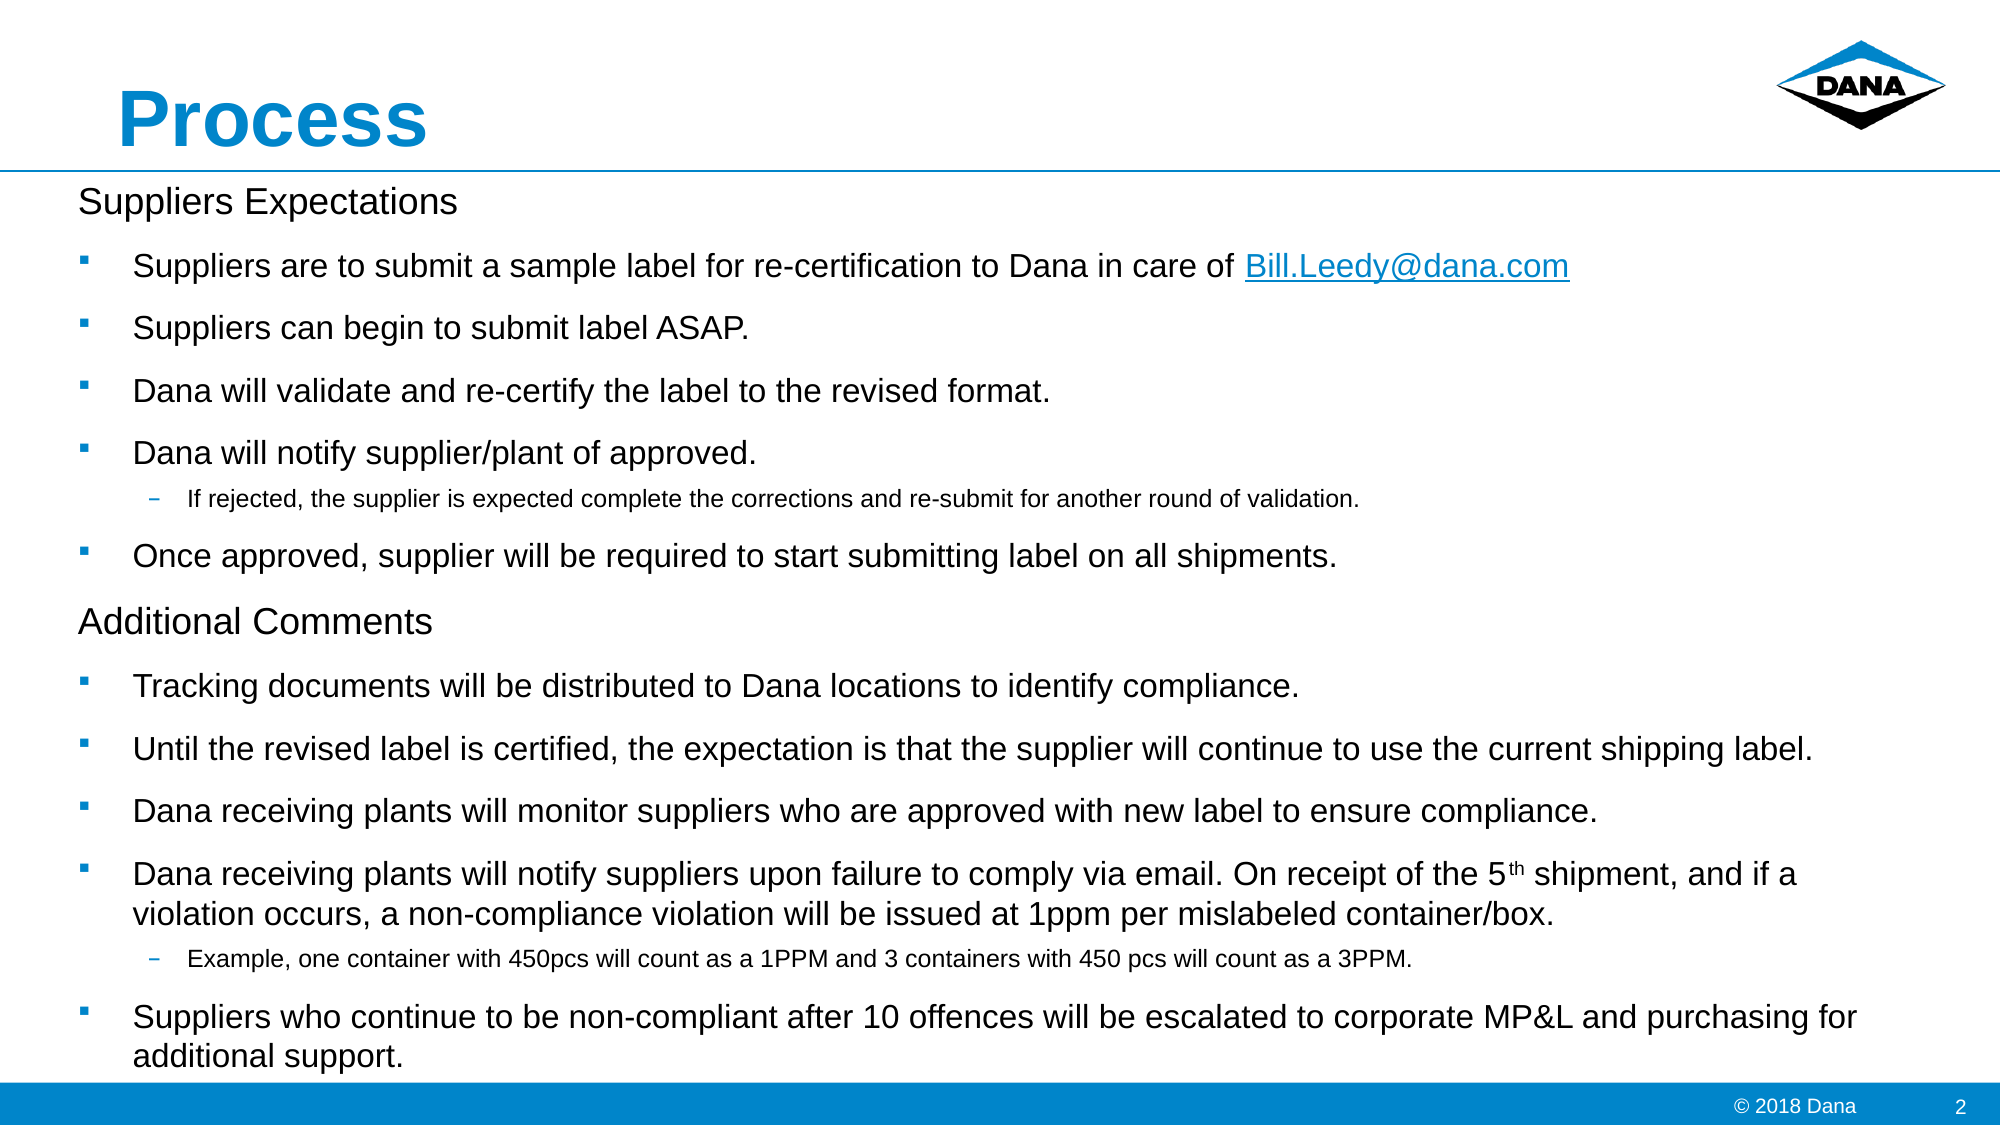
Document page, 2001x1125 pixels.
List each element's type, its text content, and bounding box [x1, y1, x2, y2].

picture [1776, 40, 1946, 130]
title Process [96, 44, 1765, 169]
list Suppliers Expectations Suppliers are to submit a sample label for re-certification to Dana in care of Bill.Leedy@dana.com Suppliers can begin to submit label ASAP. Dana will validate and re-certify the label to the revised format. Dana will notify supplier/plant of approved. If rejected, the supplier is expected complete the corrections and re-submit for another round of validation. Once approved, supplier will be required to start submitting label on all shipments. Additional Comments Tracking documents will be distributed to Dana locations to identify compliance. Until the revised label is certified, the expectation is that the supplier will continue to use the current shipping label. Dana receiving plants will monitor suppliers who are approved with new label to ensure compliance. Dana receiving plants will notify suppliers upon failure to comply via email. On receipt of the 5th shipment, and if a violation occurs, a non-compliance violation will be issued at 1ppm per mislabeled container/box. Example, one container with 450pcs will count as a 1PPM and 3 containers with 450 pcs will count as a 3PPM. Suppliers who continue to be non-compliant after 10 offences will be escalated to corporate MP&L and purchasing for additional support. [63, 169, 1898, 1014]
